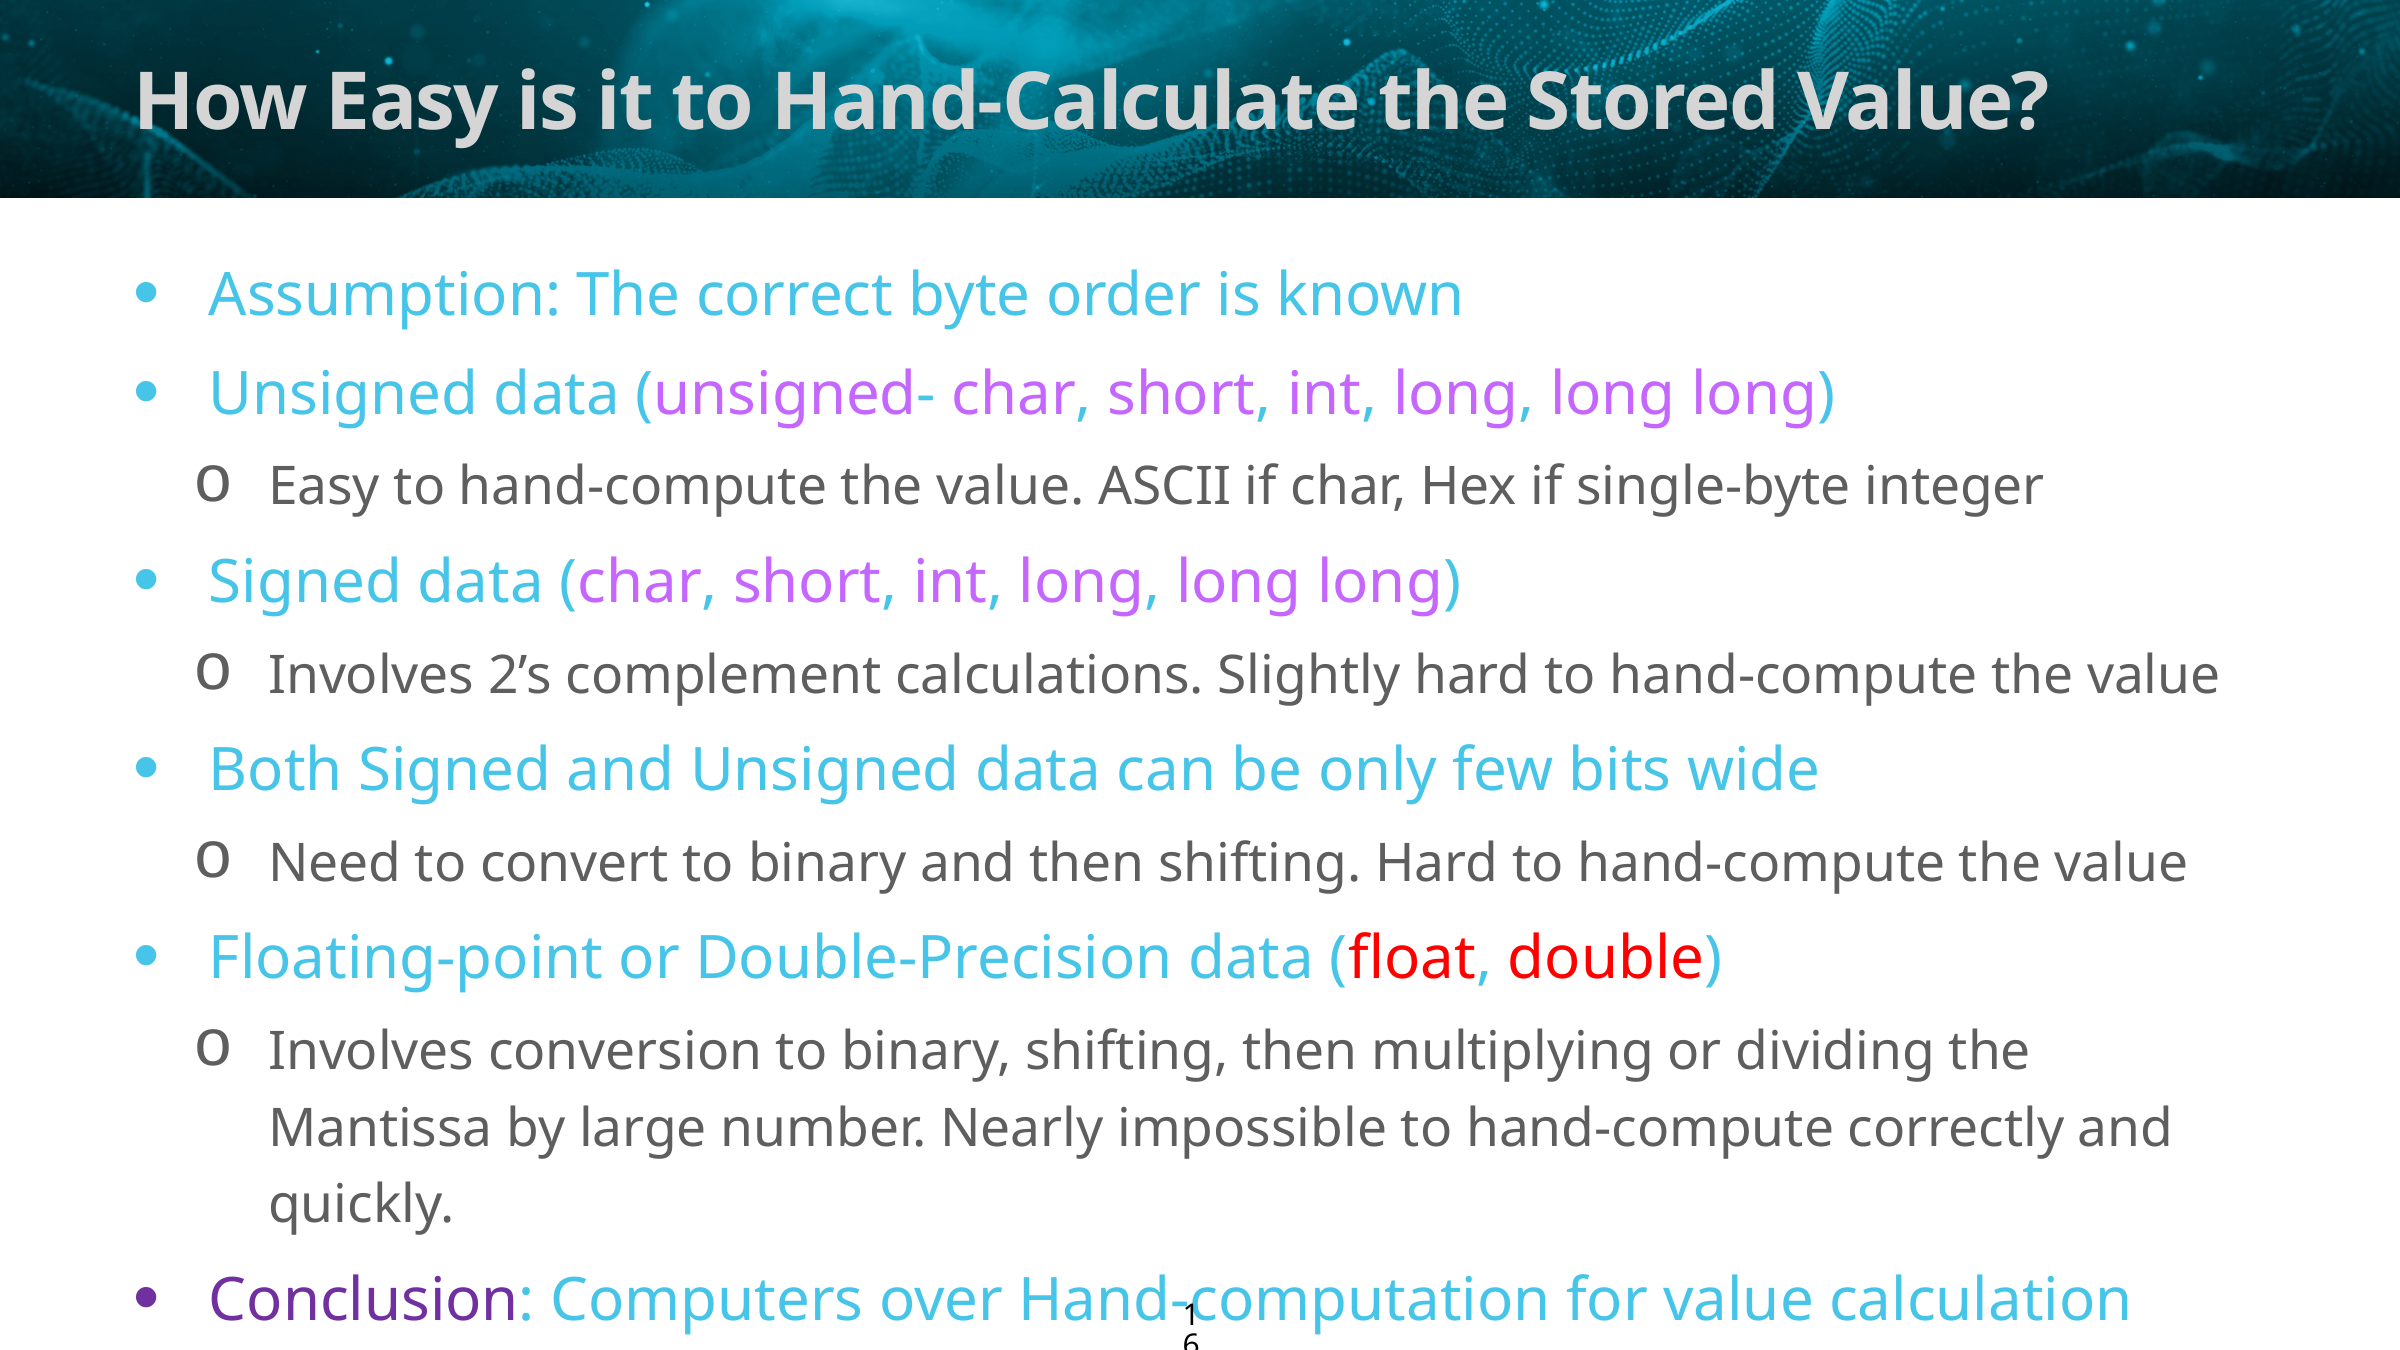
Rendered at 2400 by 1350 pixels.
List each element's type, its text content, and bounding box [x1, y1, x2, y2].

title How Easy is it to Hand-Calculate the Stored Value? [119, 56, 2327, 173]
list Assumption: The correct byte order is known Unsigned data (unsigned- char, short, int, long, long long) Easy to hand-compute the value. ASCII if char, Hex if single-byte integer Signed data (char, short, int, long, long long) Involves 2’s complement calculations. Slightly hard to hand-compute the value Both Signed and Unsigned data can be only few bits wide Need to convert to binary and then shifting. Hard to hand-compute the value Floating-point or Double-Precision data (float, double) Involves conversion to binary, shifting, then multiplying or dividing the Mantissa by large number. Nearly impossible to hand-compute correctly and quickly. Conclusion: Computers over Hand-computation for value calculation [119, 233, 2243, 1322]
slide_number 16 [1173, 1286, 1226, 1342]
picture [0, 0, 2400, 1350]
